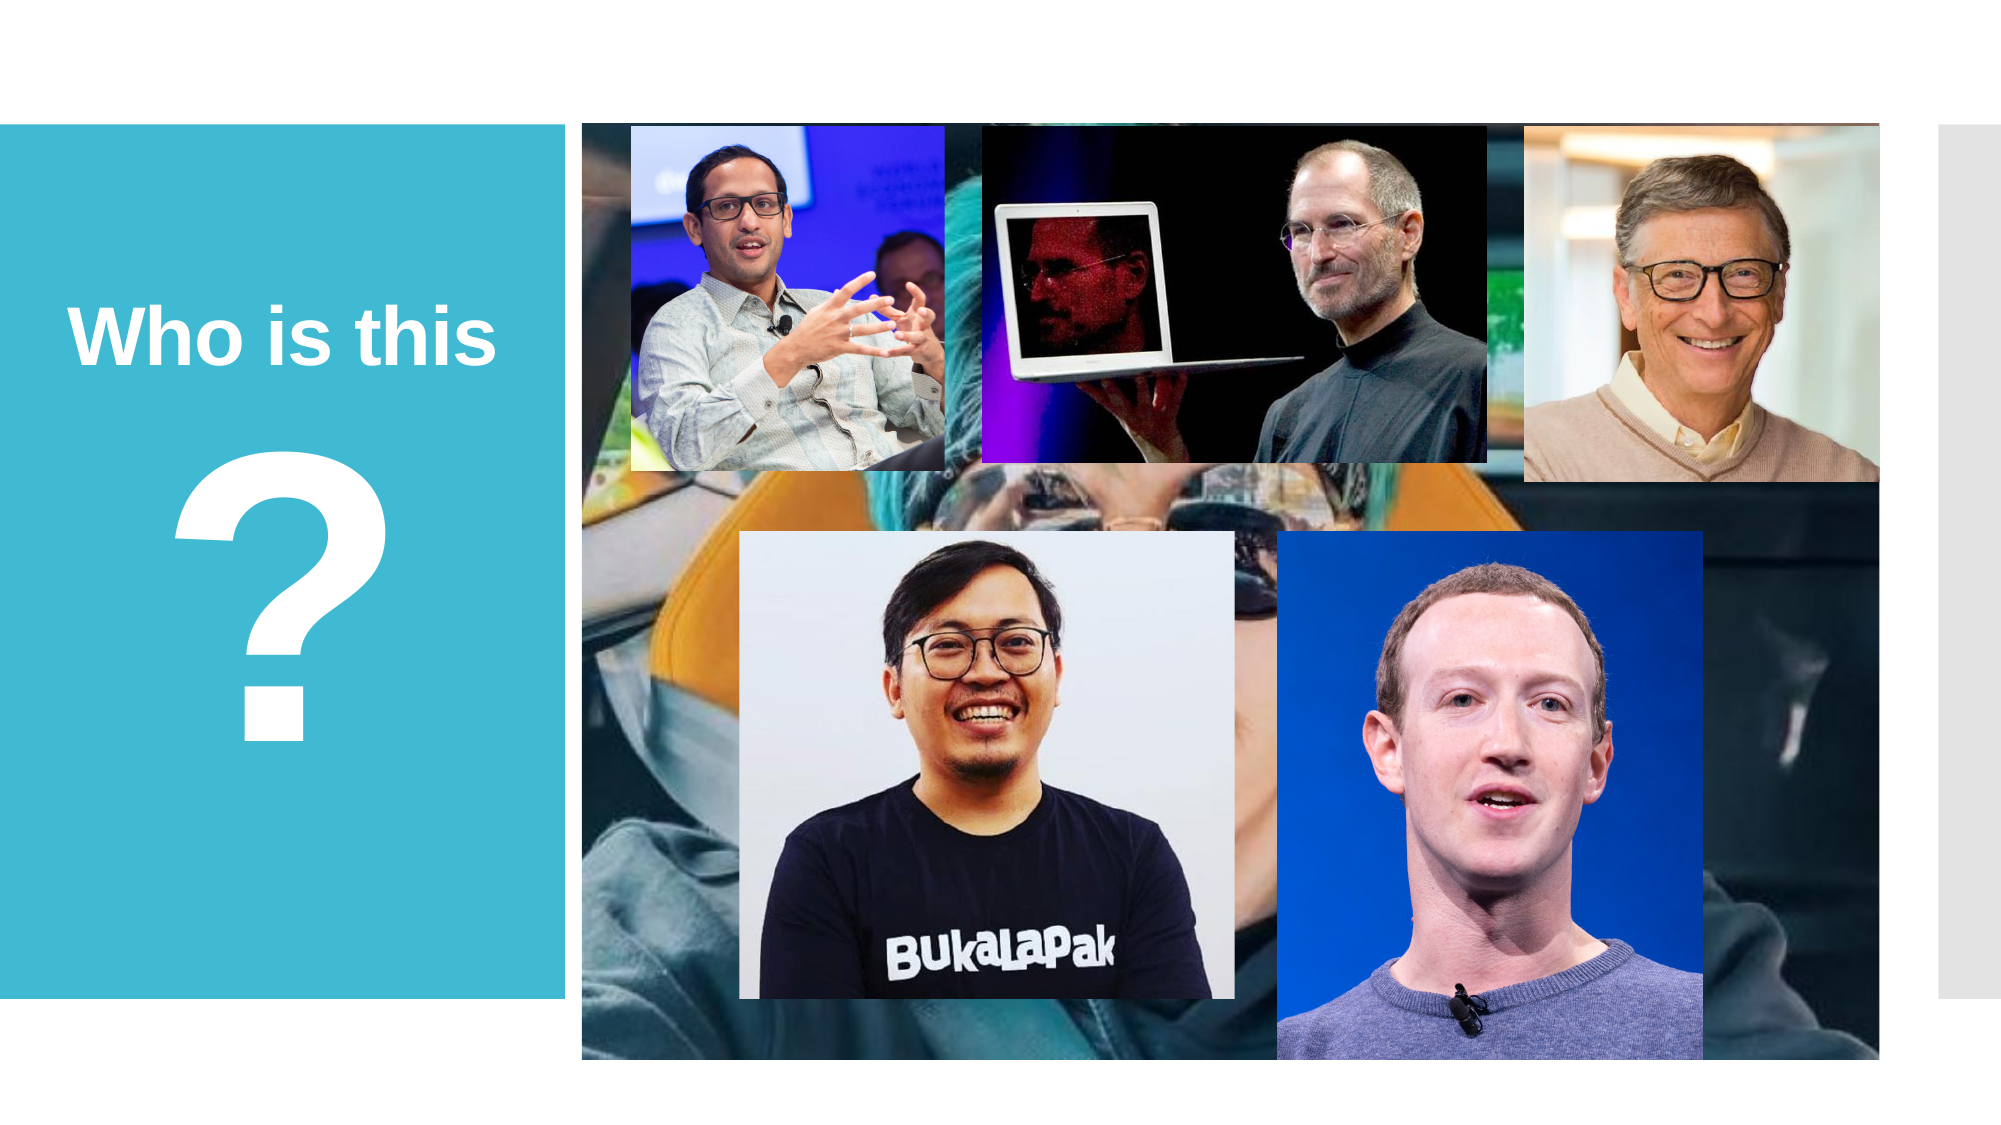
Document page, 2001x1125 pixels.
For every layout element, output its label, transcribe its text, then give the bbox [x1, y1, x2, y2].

title Who is this ? [41, 184, 525, 940]
picture [581, 123, 1880, 1061]
